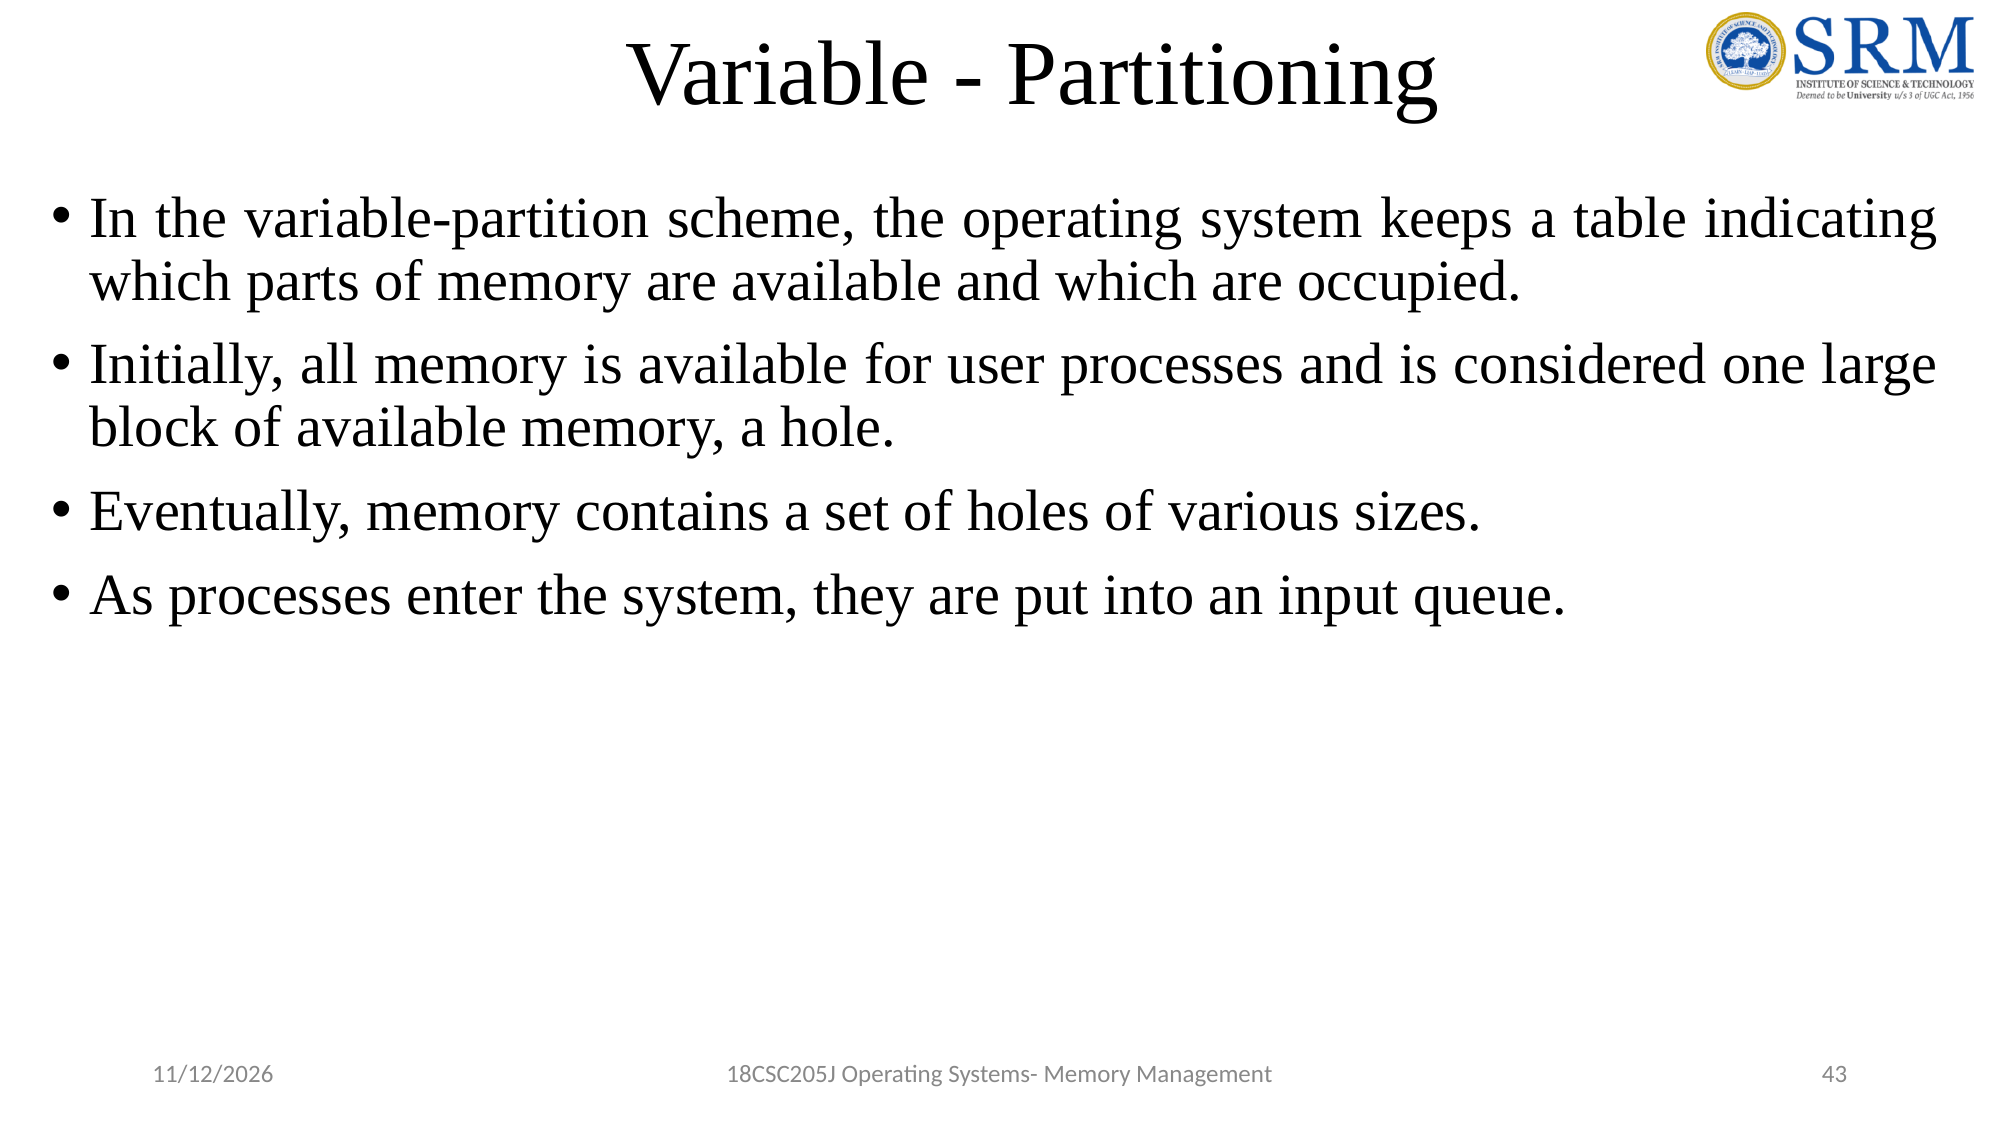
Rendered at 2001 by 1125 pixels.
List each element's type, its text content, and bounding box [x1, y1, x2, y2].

slide_number 43 [1412, 1042, 1863, 1103]
footer 18CSC205J Operating Systems- Memory Management [662, 1042, 1338, 1103]
picture [1706, 12, 1974, 100]
title Variable - Partitioning [189, 27, 1900, 122]
list In the variable-partition scheme, the operating system keeps a table indicating which parts of memory are available and which are occupied. Initially, all memory is available for user processes and is considered one large block of available memory, a hole. Eventually, memory contains a set of holes of various sizes. As processes enter the system, they are put into an input queue. [36, 179, 1954, 999]
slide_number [137, 1042, 588, 1103]
